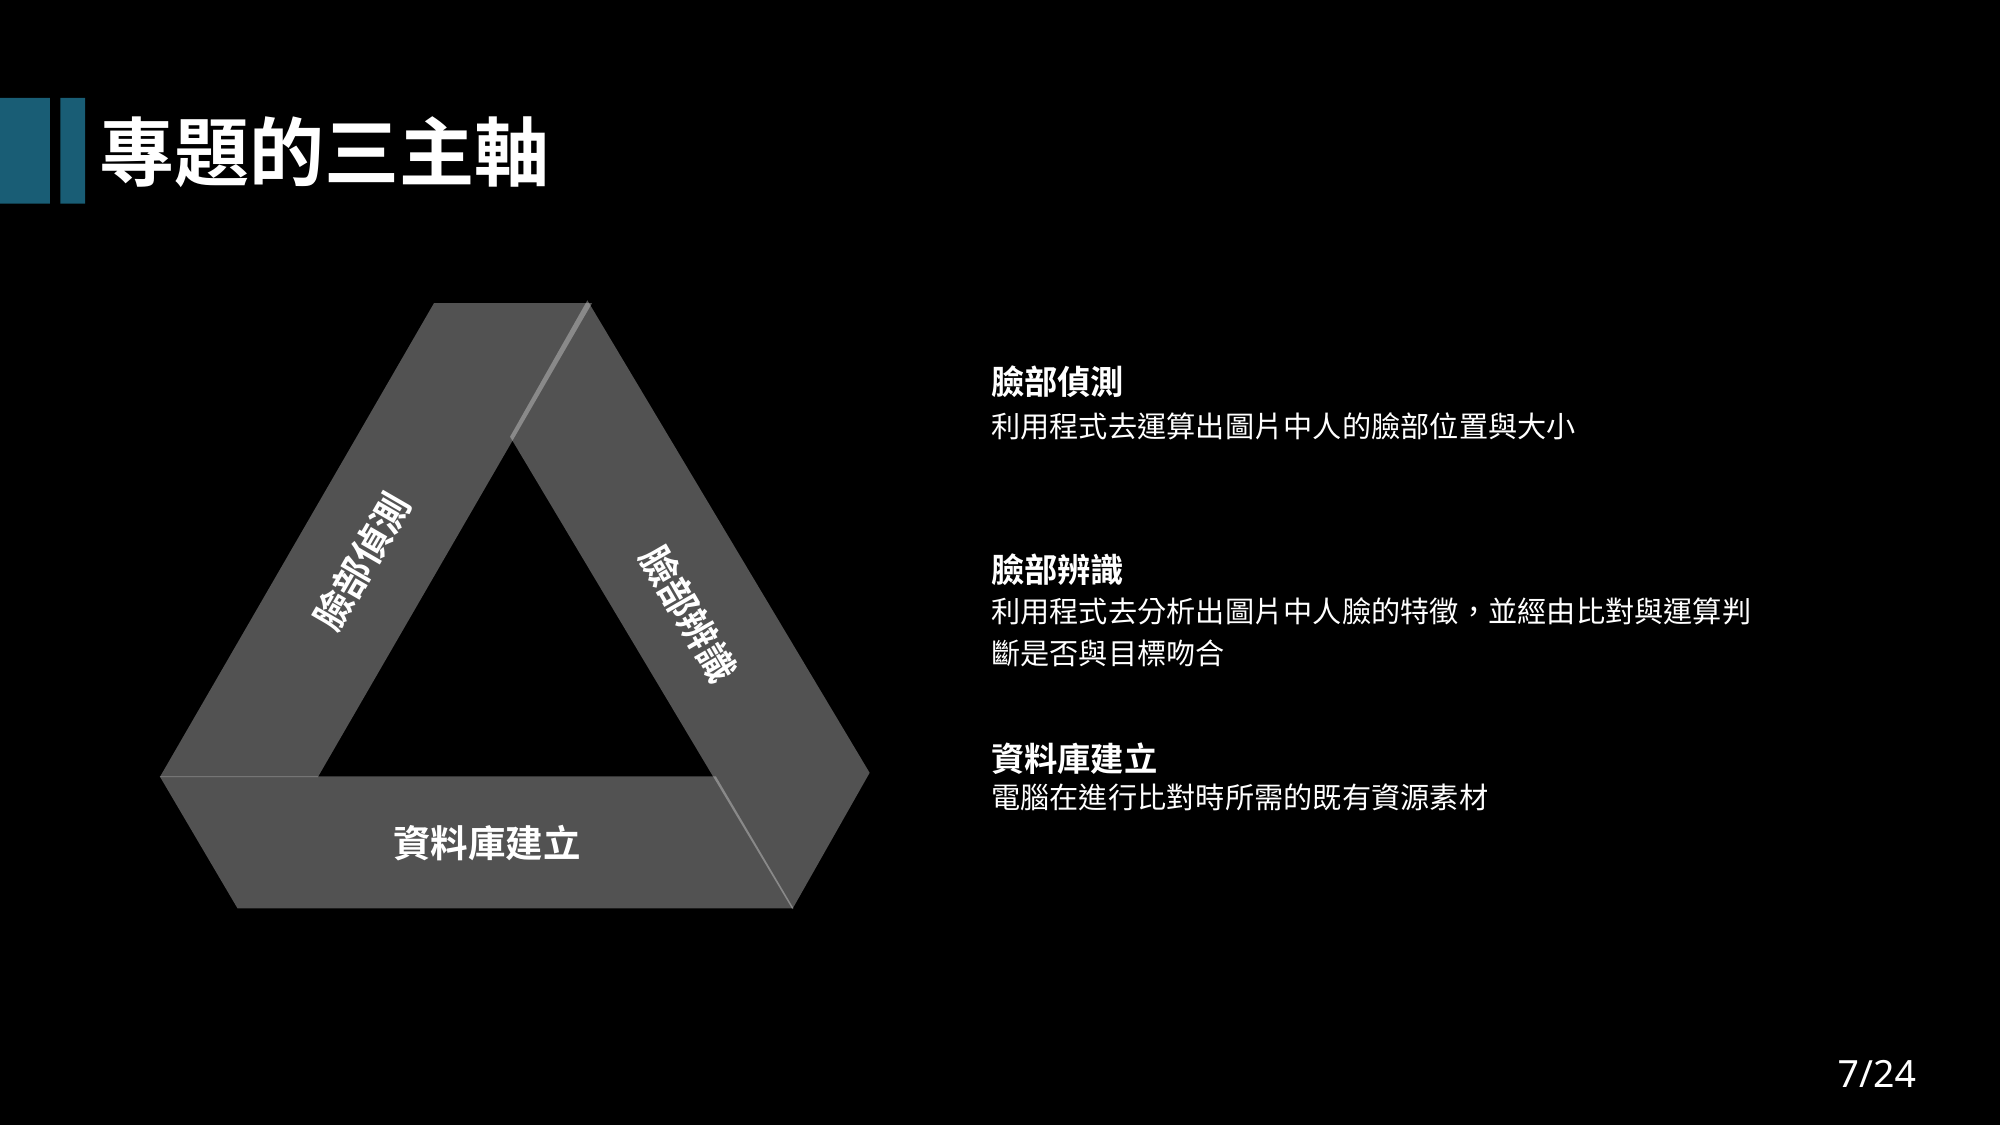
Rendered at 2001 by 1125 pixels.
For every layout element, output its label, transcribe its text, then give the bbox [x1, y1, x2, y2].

text_box 臉部偵測 [300, 477, 423, 646]
text_box [157, 775, 796, 910]
text_box 7/24 [1822, 1042, 2000, 1103]
text_box [159, 302, 594, 775]
text_box [59, 97, 86, 205]
text_box 臉部辨識 [617, 511, 762, 716]
text_box 專題的三主軸 [85, 97, 593, 203]
text_box 資料庫建立 [991, 738, 1198, 779]
text_box 利用程式去分析出圖片中人臉的特徵，並經由比對與運算判斷是否與目標吻合 [991, 586, 1776, 671]
text_box 臉部偵測 [991, 361, 1198, 401]
text_box 利用程式去運算出圖片中人的臉部位置與大小 [991, 401, 1776, 444]
text_box 電腦在進行比對時所需的既有資源素材 [991, 771, 1776, 814]
text_box [0, 97, 51, 205]
text_box [513, 306, 871, 907]
text_box 資料庫建立 [381, 819, 592, 865]
text_box 臉部辨識 [991, 549, 1198, 590]
